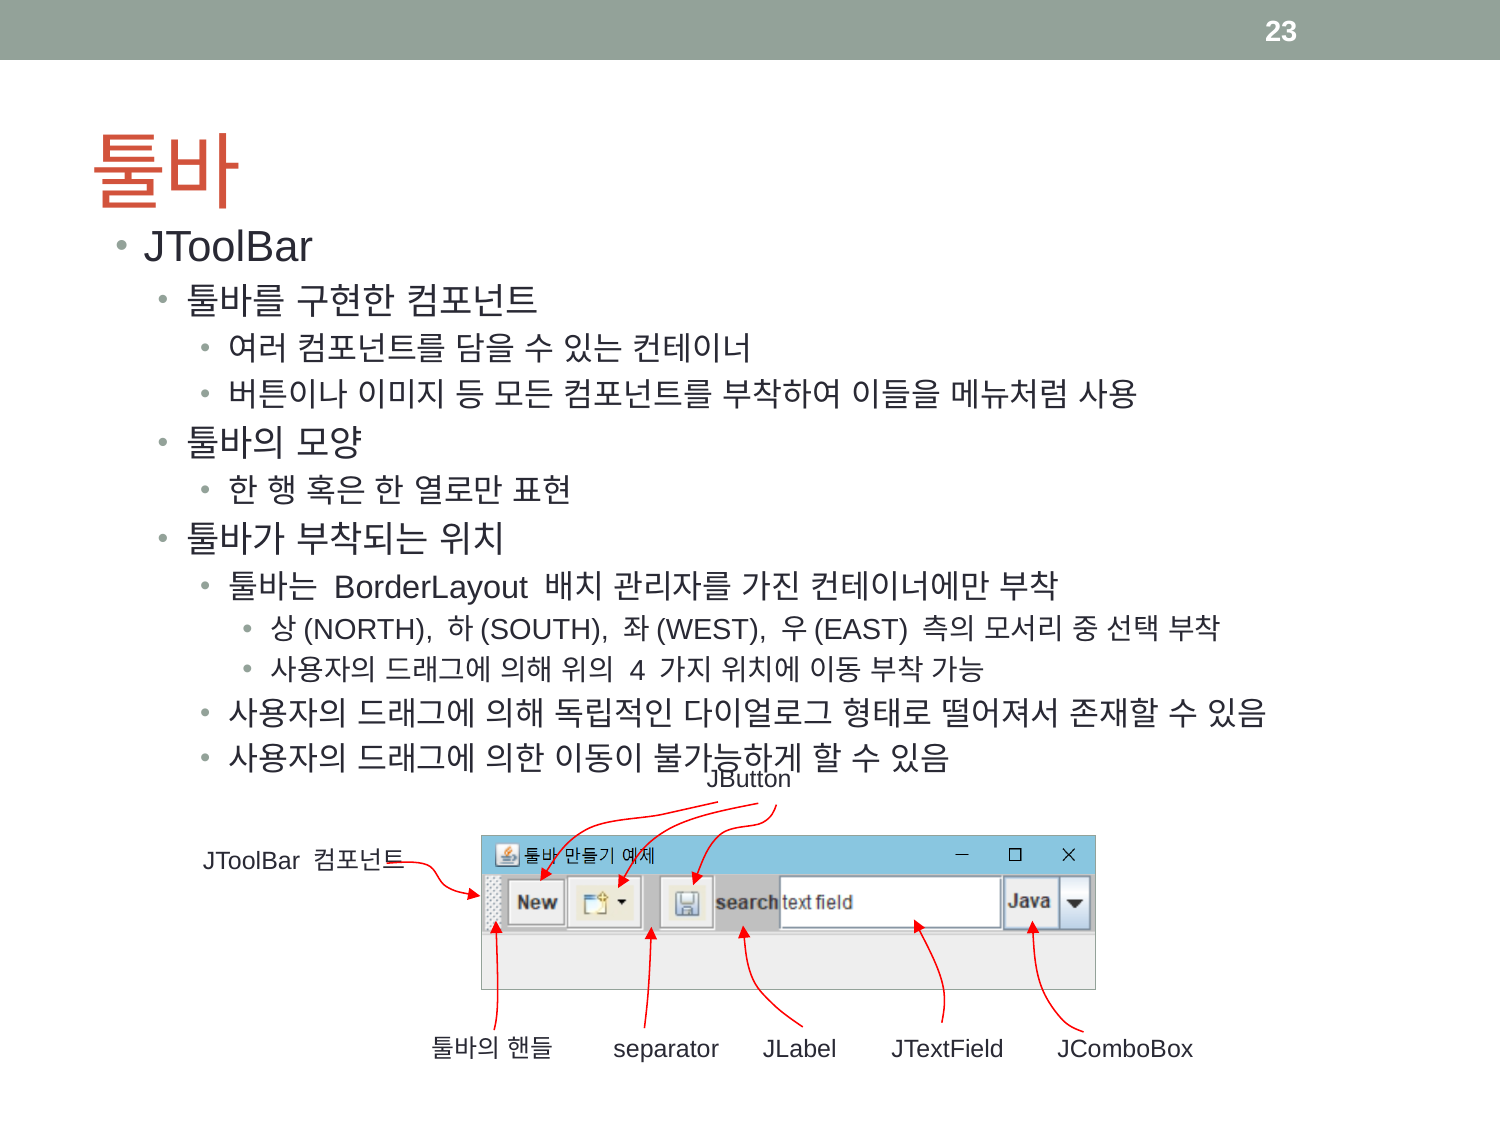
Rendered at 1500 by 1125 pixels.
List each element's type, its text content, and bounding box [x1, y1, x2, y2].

title 툴바 [75, 87, 1425, 250]
slide_number 23 [1250, 3, 1425, 57]
list JToolBar 툴바를 구현한 컴포넌트 여러 컴포넌트를 담을 수 있는 컨테이너 버튼이나 이미지 등 모든 컴포넌트를 부착하여 이들을 메뉴처럼 사용 툴바의 모양 한 행 혹은 한 열로만 표현 툴바가 부착되는 위치 툴바는 BorderLayout 배치 관리자를 가진 컨테이너에만 부착 상(NORTH), 하(SOUTH), 좌(WEST), 우(EAST) 측의 모서리 중 선택 부착 사용자의 드래그에 의해 위의 4 가지 위치에 이동 부착 가능 사용자의 드래그에 의해 독립적인 다이얼로그 형태로 떨어져서 존재할 수 있음 사용자의 드래그에 의한 이동이 불가능하게 할 수 있음 [100, 210, 1438, 786]
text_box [187, 755, 1209, 1071]
